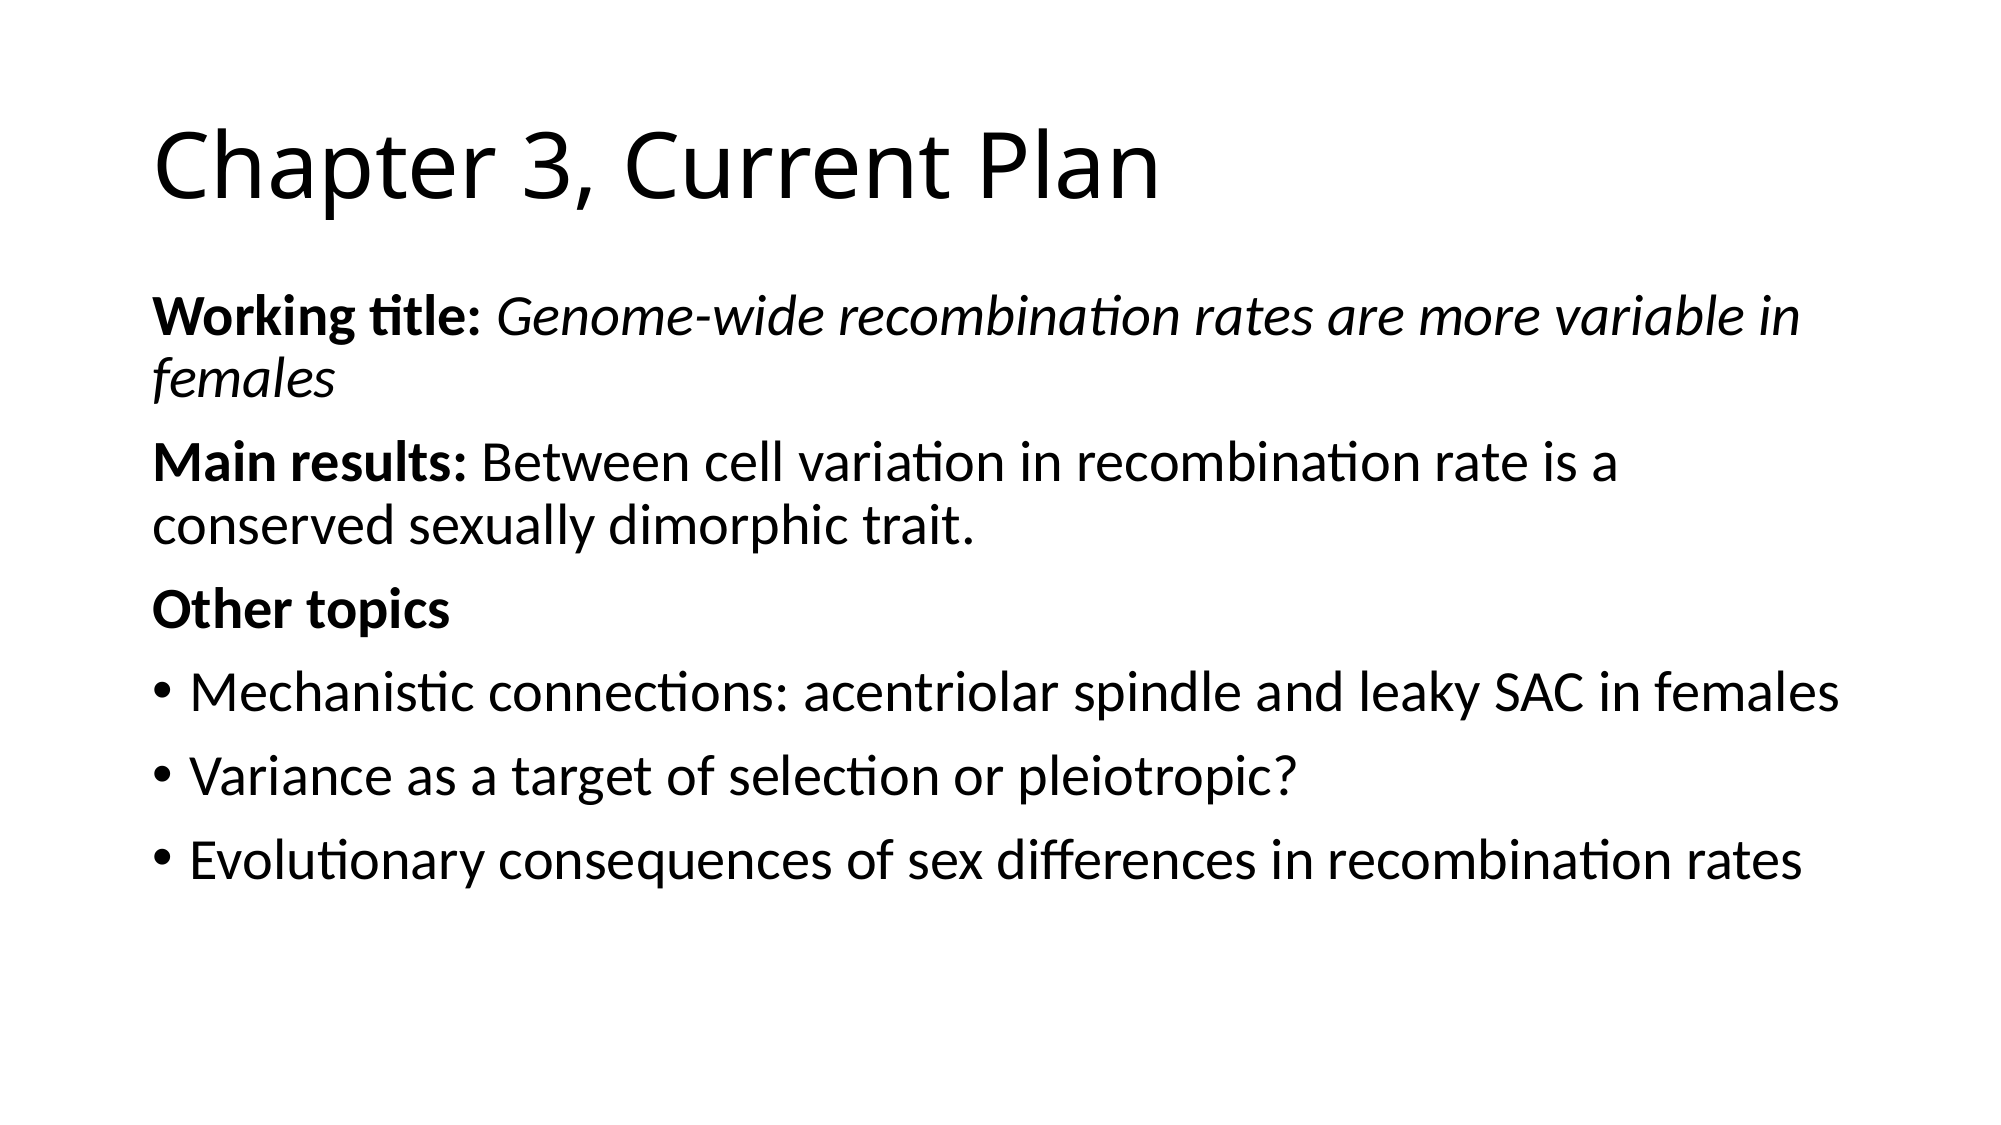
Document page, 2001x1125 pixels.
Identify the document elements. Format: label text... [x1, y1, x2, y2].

title Chapter 3, Current Plan [137, 59, 1863, 277]
list Working title: Genome-wide recombination rates are more variable in females Main results: Between cell variation in recombination rate is a conserved sexually dimorphic trait. Other topics Mechanistic connections: acentriolar spindle and leaky SAC in females Variance as a target of selection or pleiotropic? Evolutionary consequences of sex differences in recombination rates [137, 277, 1863, 992]
